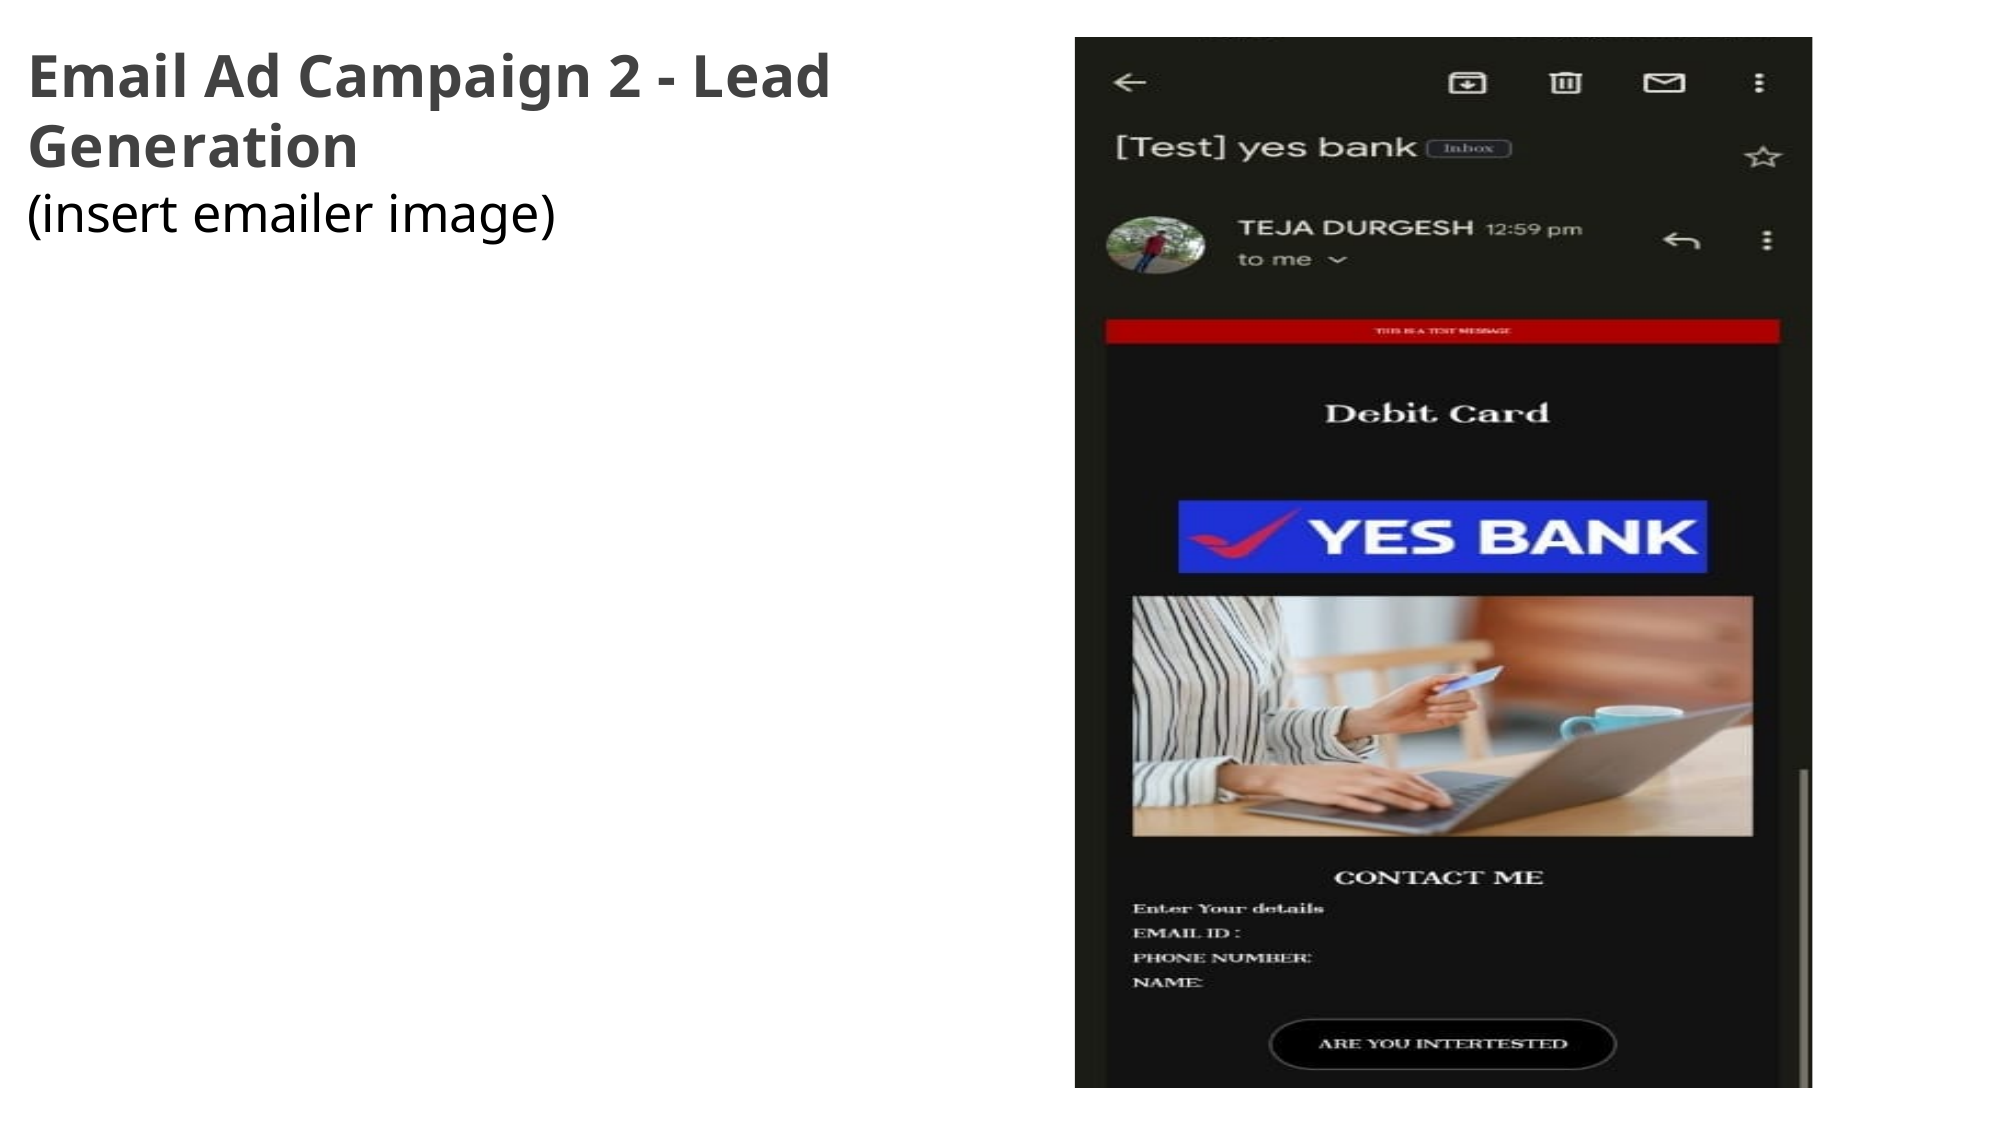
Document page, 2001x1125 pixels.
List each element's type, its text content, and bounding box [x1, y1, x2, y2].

title Email Ad Campaign 2 - Lead Generation (insert emailer image) [24, 37, 1056, 243]
picture [1074, 37, 1813, 1088]
